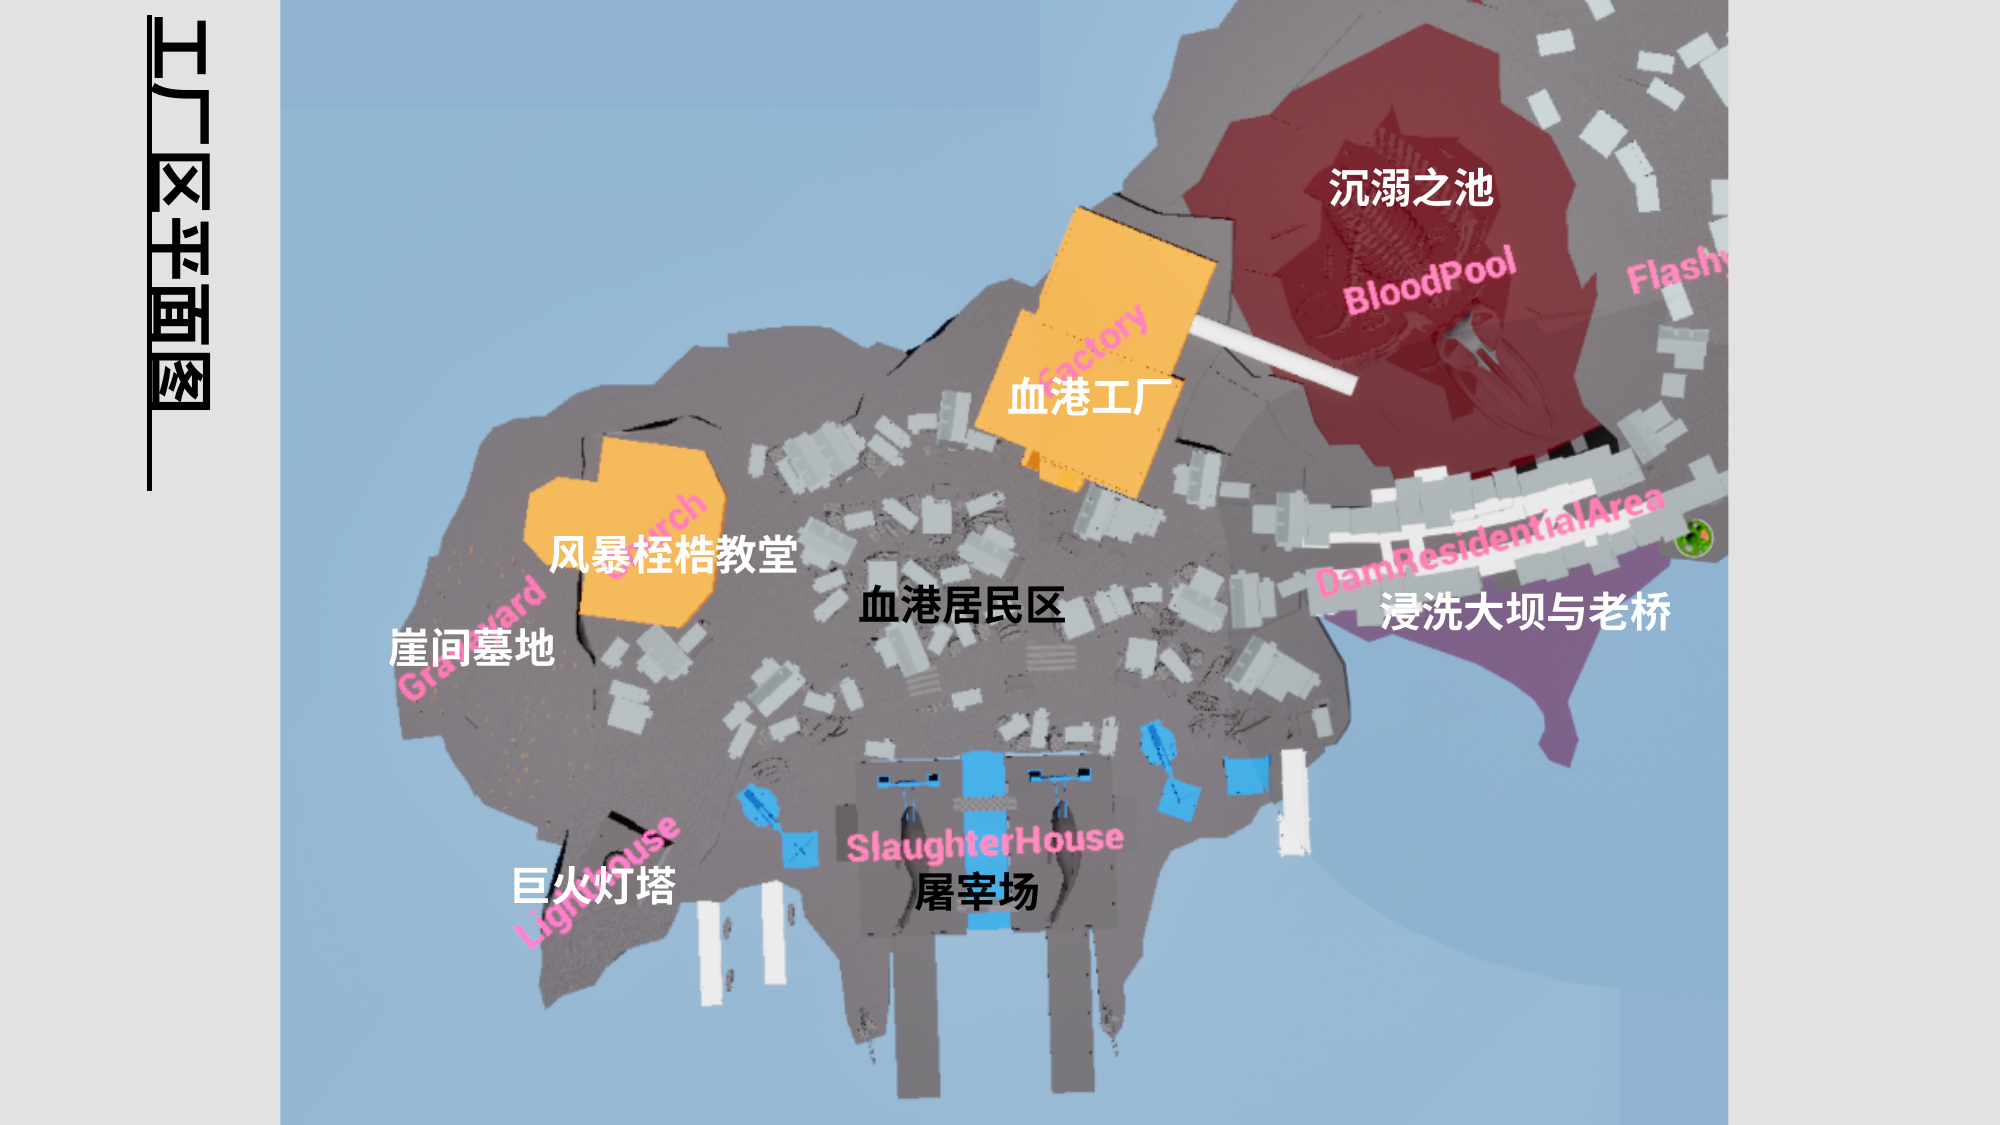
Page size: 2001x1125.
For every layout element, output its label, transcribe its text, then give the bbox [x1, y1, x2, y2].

picture [280, 0, 1729, 1125]
text_box 工厂区平面图 [119, 0, 231, 511]
